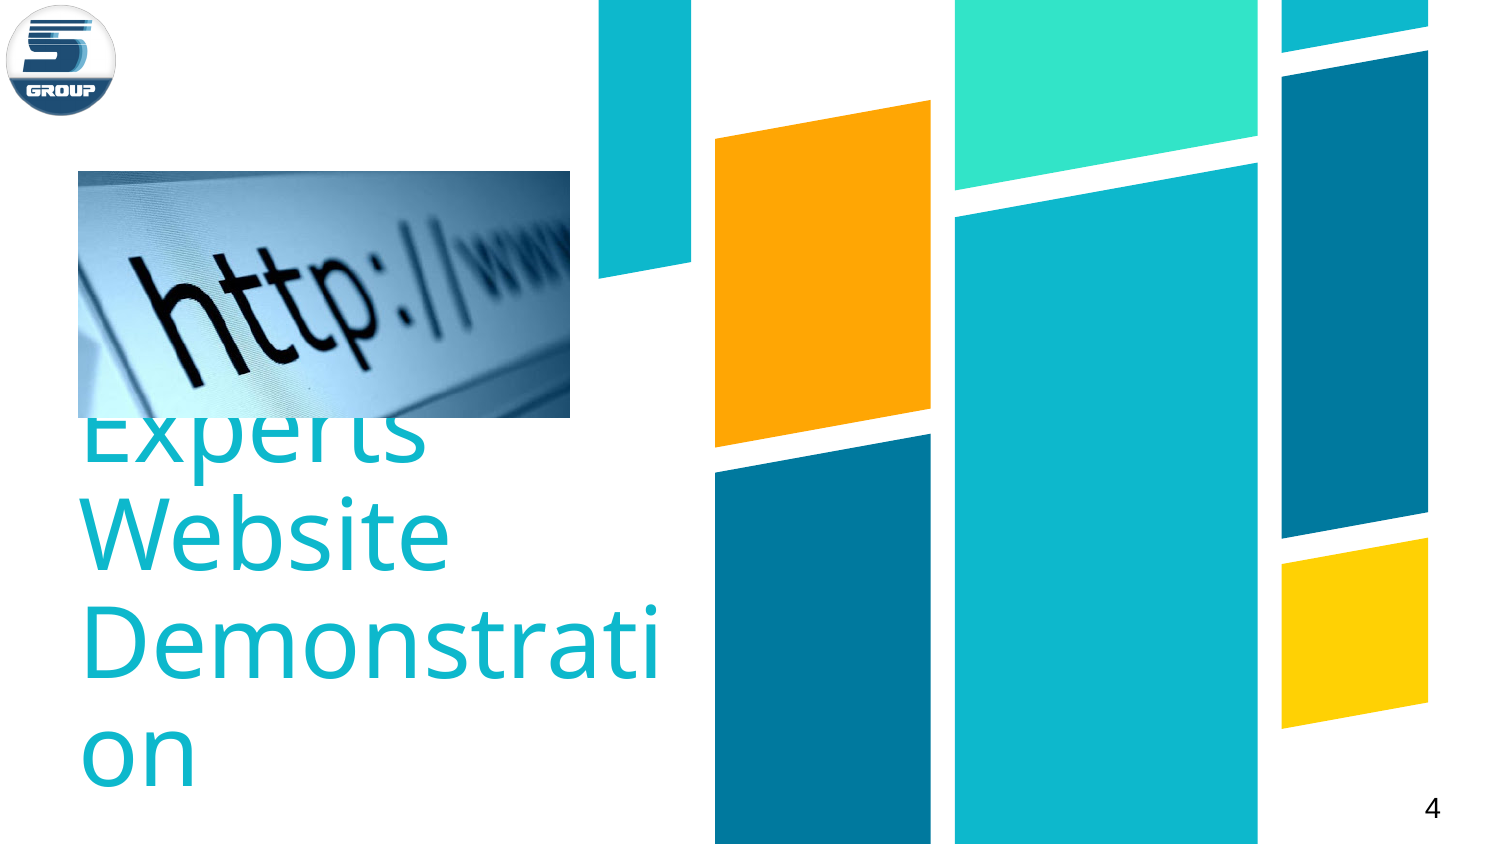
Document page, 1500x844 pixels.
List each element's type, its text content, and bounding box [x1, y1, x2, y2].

text_box 4 [1403, 769, 1463, 844]
picture [77, 170, 570, 419]
title Travel Experts’ Website Demonstration [78, 498, 676, 809]
picture [0, 0, 122, 122]
